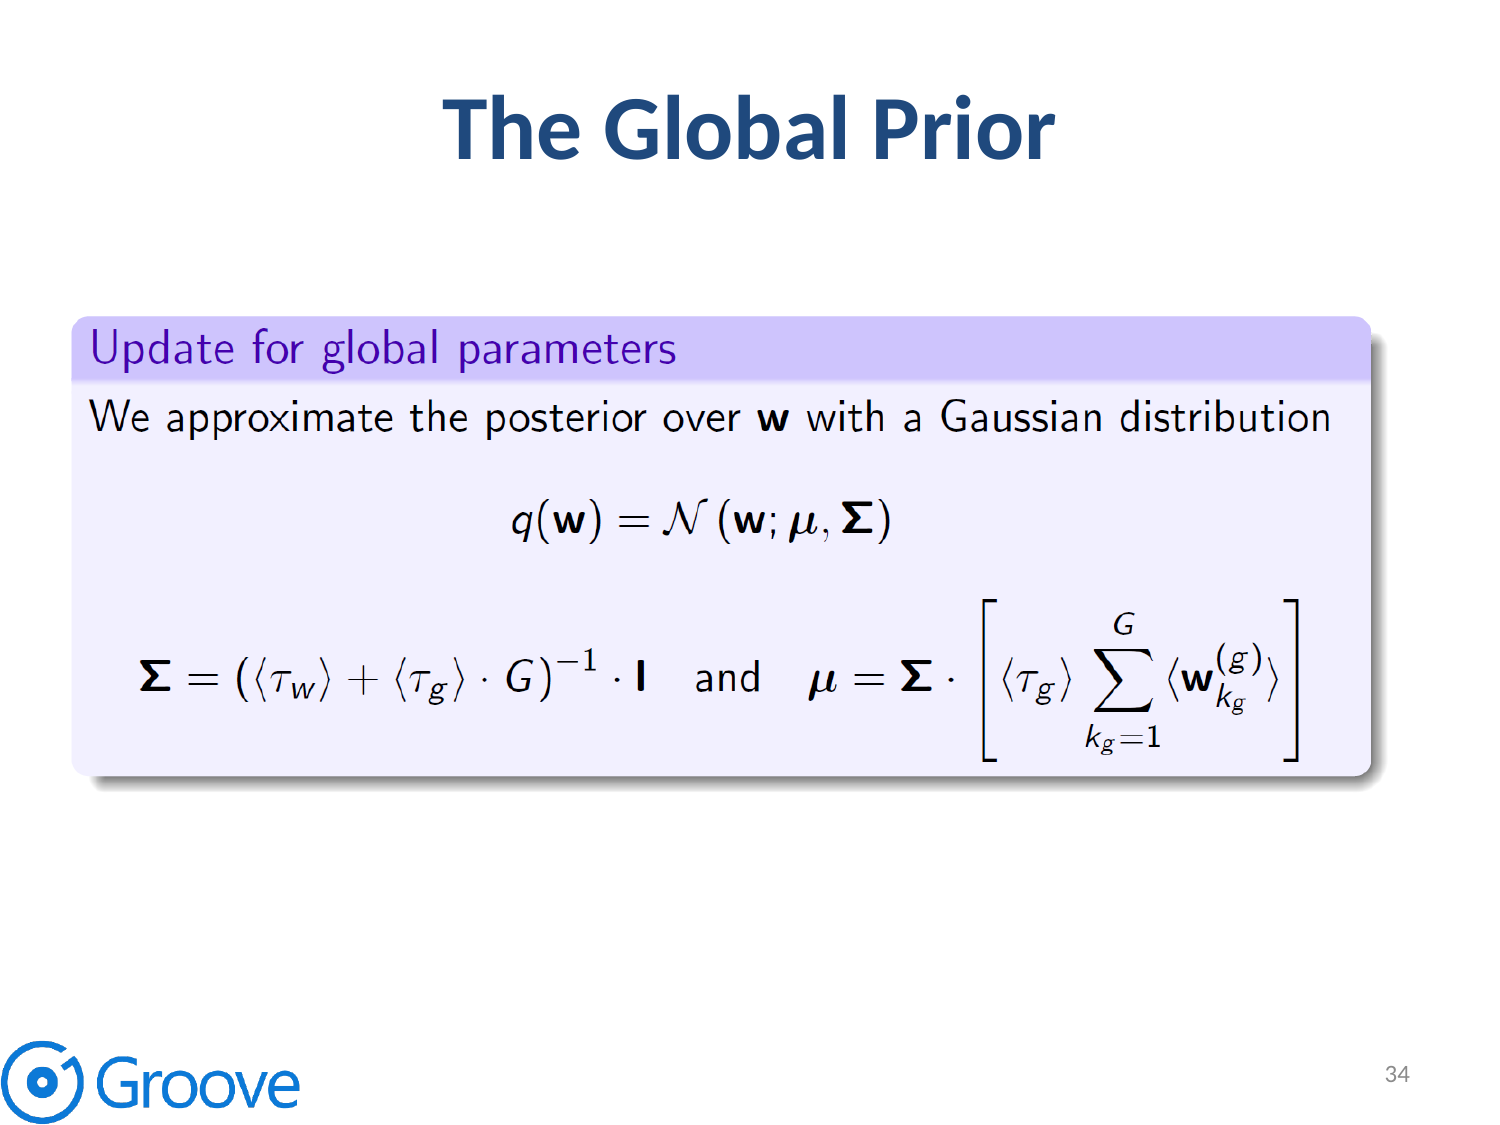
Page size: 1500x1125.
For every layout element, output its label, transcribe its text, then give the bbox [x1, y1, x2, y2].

picture [0, 1039, 300, 1125]
picture [49, 287, 1401, 802]
slide_number 34 [1074, 1042, 1425, 1103]
title The Global Prior [75, 45, 1425, 200]
